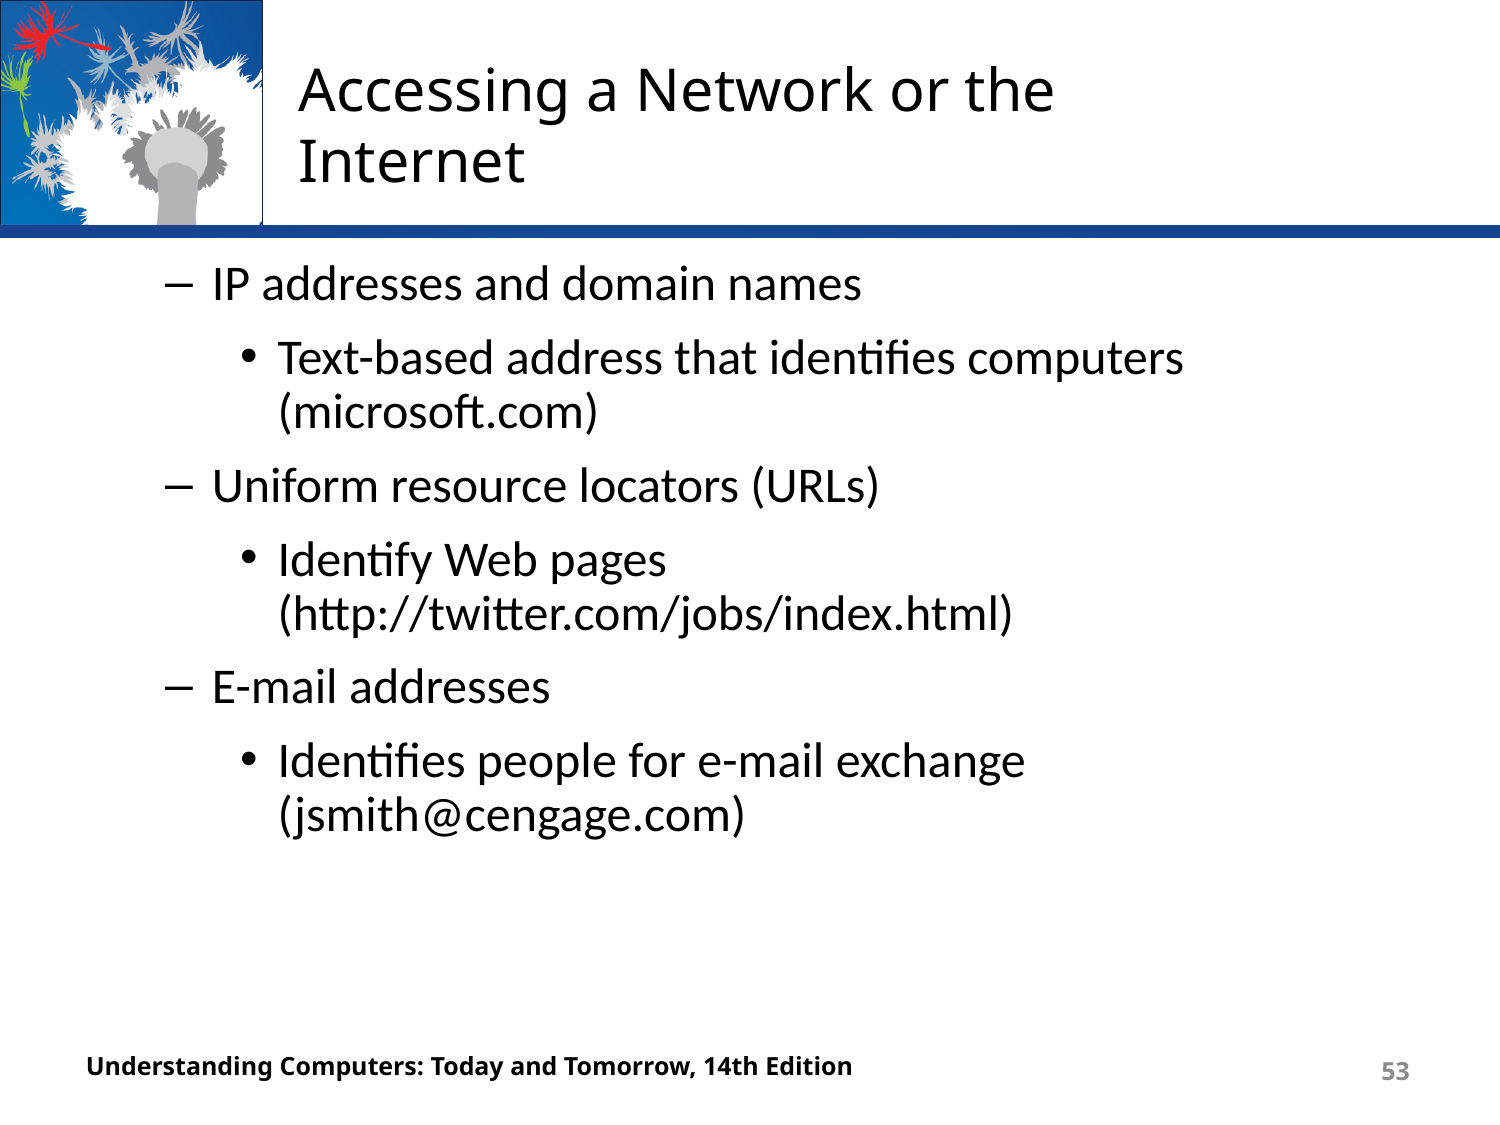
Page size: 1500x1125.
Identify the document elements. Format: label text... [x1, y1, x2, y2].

slide_number 53 [1074, 1042, 1425, 1103]
list IP addresses and domain names Text-based address that identifies computers (microsoft.com) Uniform resource locators (URLs) Identify Web pages (http://twitter.com/jobs/index.html) E-mail addresses Identifies people for e-mail exchange (jsmith@cengage.com) [74, 249, 1426, 1006]
picture [0, 1, 1500, 238]
title Accessing a Network or the Internet [283, 44, 1426, 203]
footer Understanding Computers: Today and Tomorrow, 14th Edition [70, 1042, 1057, 1103]
